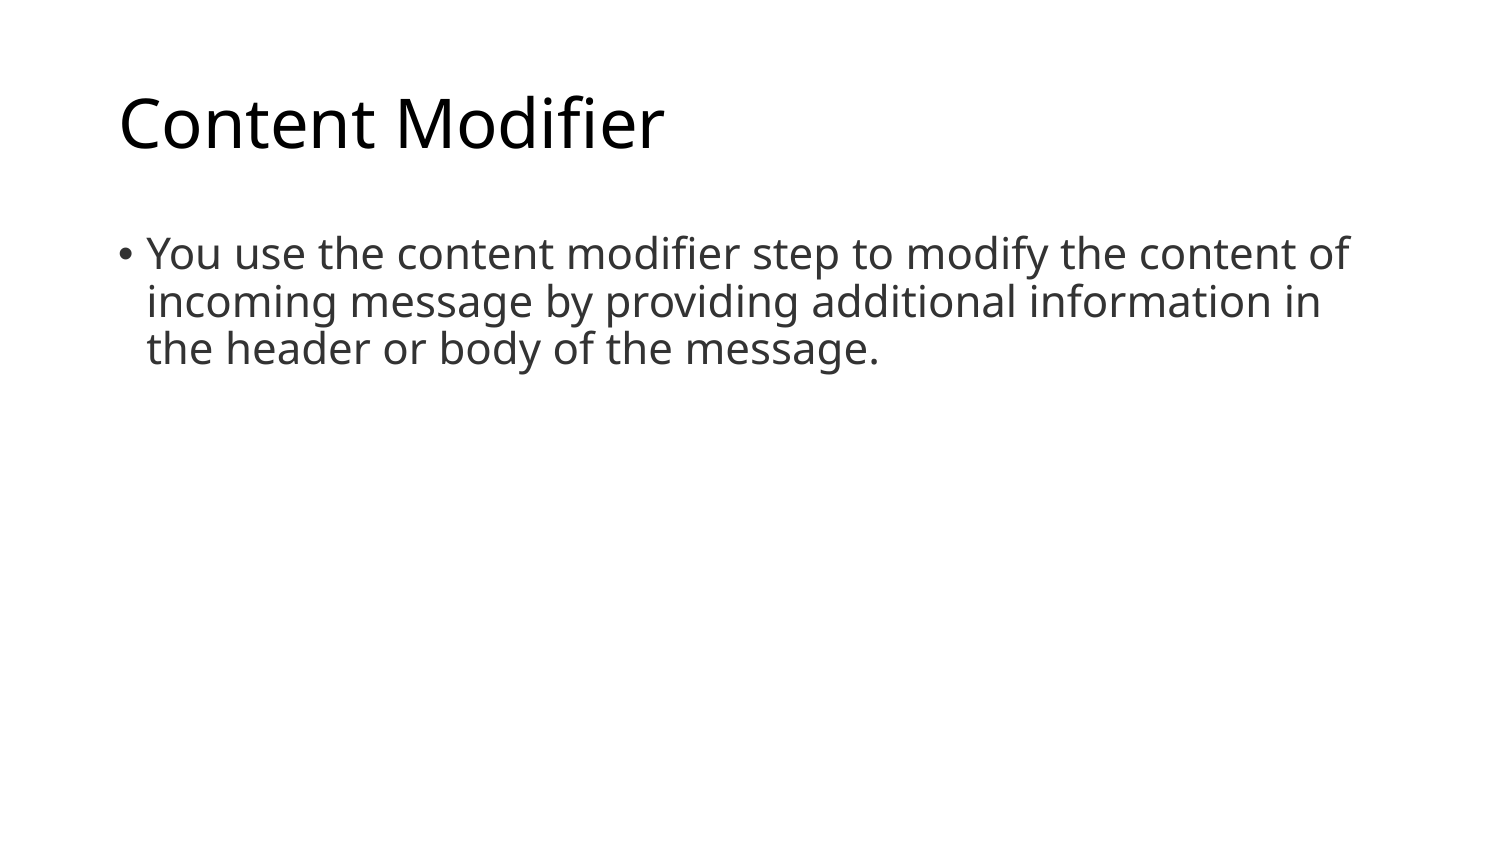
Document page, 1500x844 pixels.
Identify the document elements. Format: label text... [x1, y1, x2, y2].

list You use the content modifier step to modify the content of incoming message by providing additional information in the header or body of the message. [103, 224, 1397, 760]
title Content Modifier [103, 44, 1397, 208]
